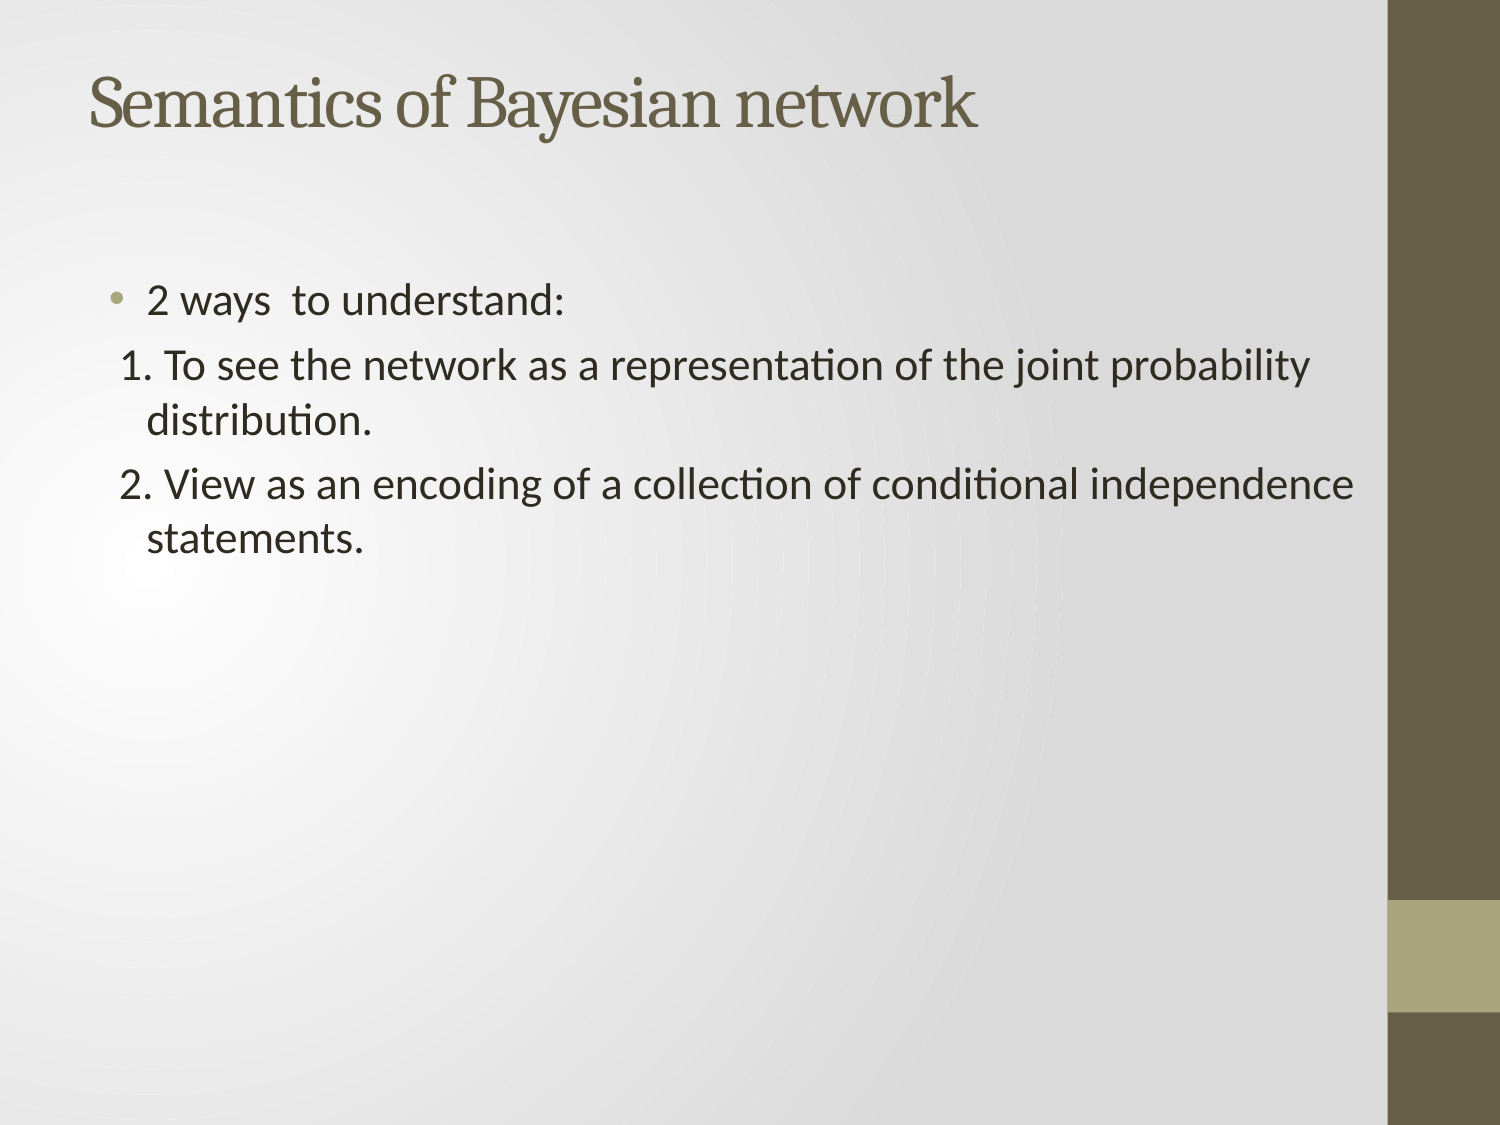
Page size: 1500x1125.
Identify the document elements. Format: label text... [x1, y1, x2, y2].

title Semantics of Bayesian network [75, 45, 1425, 150]
list 2 ways to understand: 1. To see the network as a representation of the joint probability distribution. 2. View as an encoding of a collection of conditional independence statements. [75, 262, 1425, 875]
